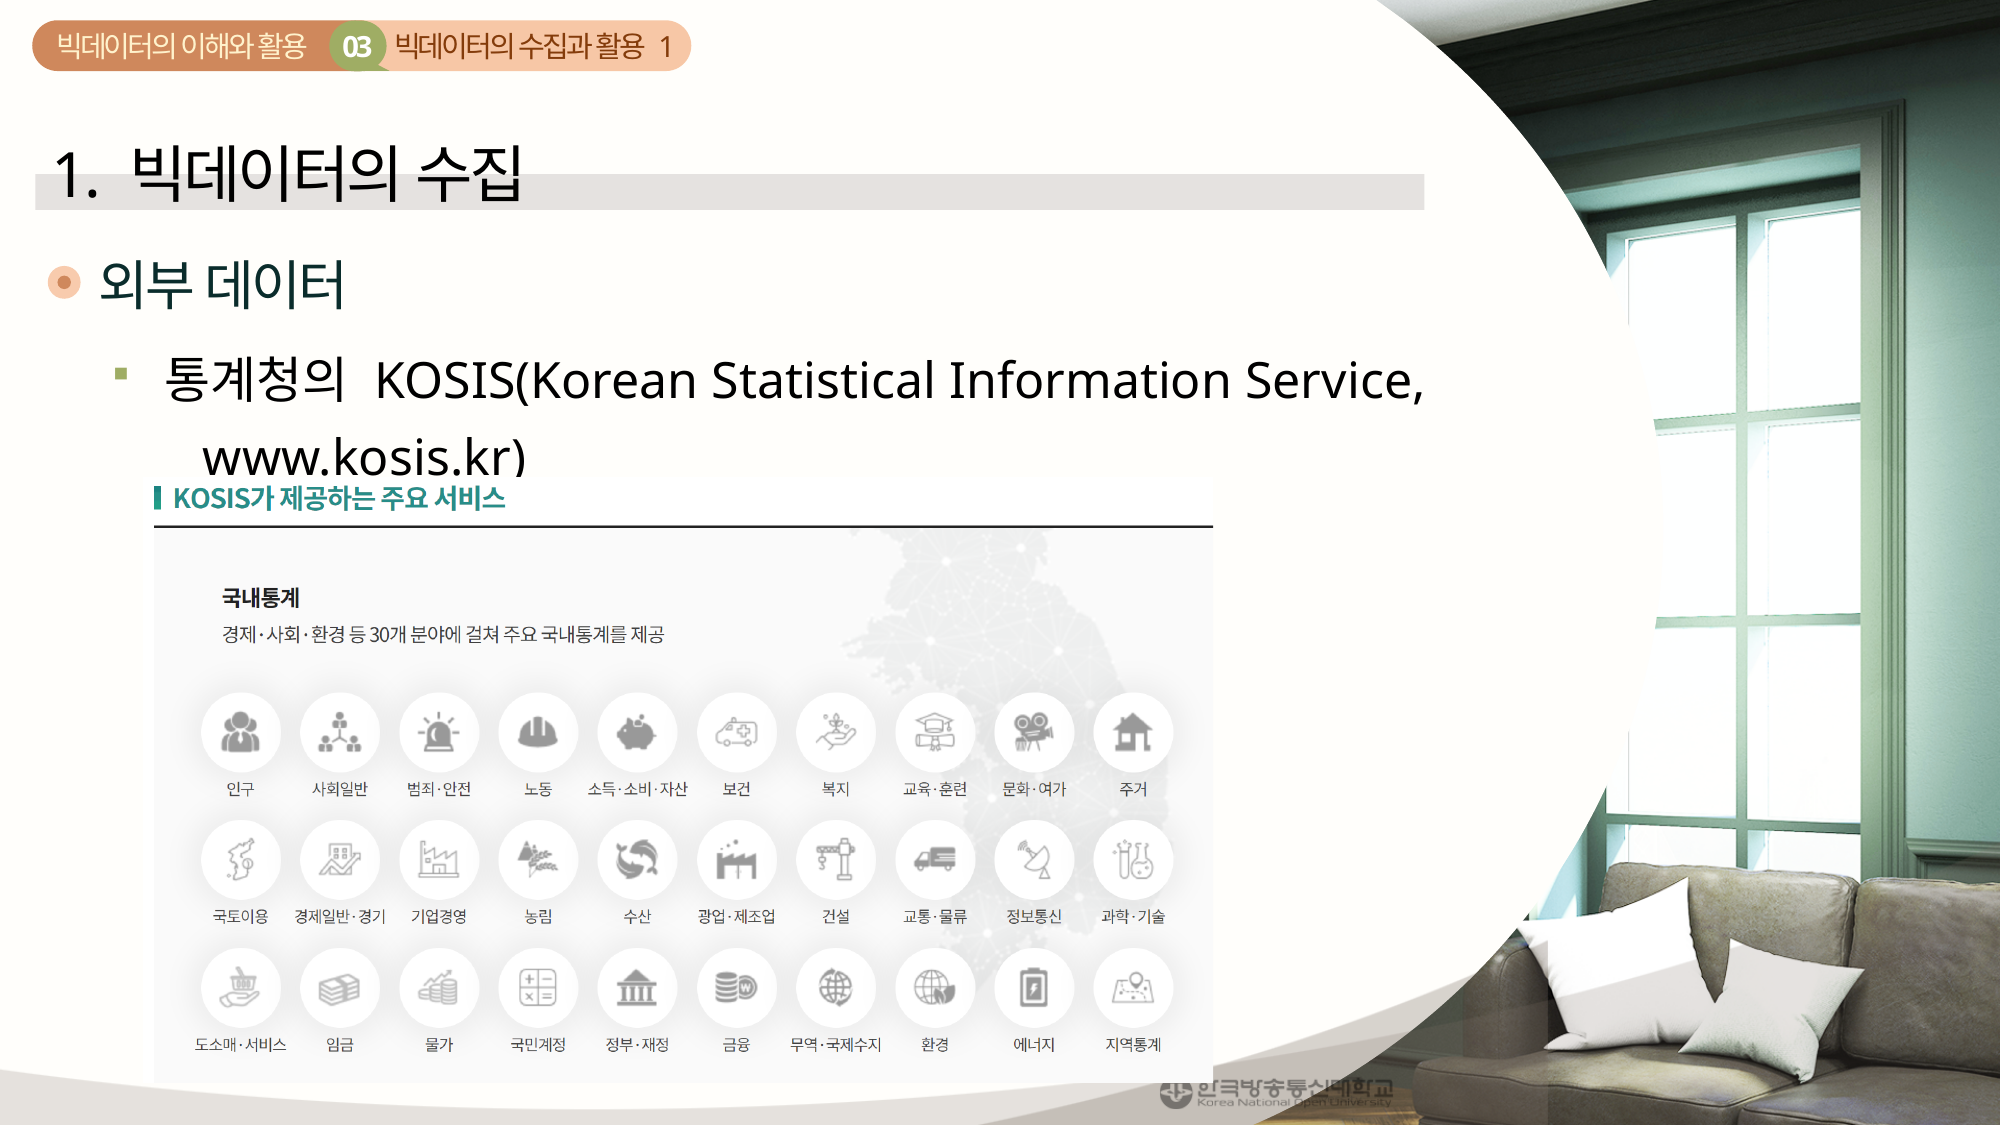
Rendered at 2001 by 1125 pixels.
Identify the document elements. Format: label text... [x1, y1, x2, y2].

text_box 통계청의 KOSIS(Korean Statistical Information Service, www.kosis.kr) [97, 341, 1488, 493]
text_box 빅데이터의 이해와 활용 [41, 21, 324, 71]
text_box 빅데이터의 수집과 활용 1 [390, 20, 704, 71]
text_box [31, 25, 41, 67]
text_box [48, 19, 361, 73]
picture [0, 0, 2000, 1125]
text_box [329, 20, 390, 72]
text_box [1403, 173, 1425, 211]
text_box 1. 빅데이터의 수집 [36, 127, 1403, 217]
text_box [47, 243, 1474, 325]
